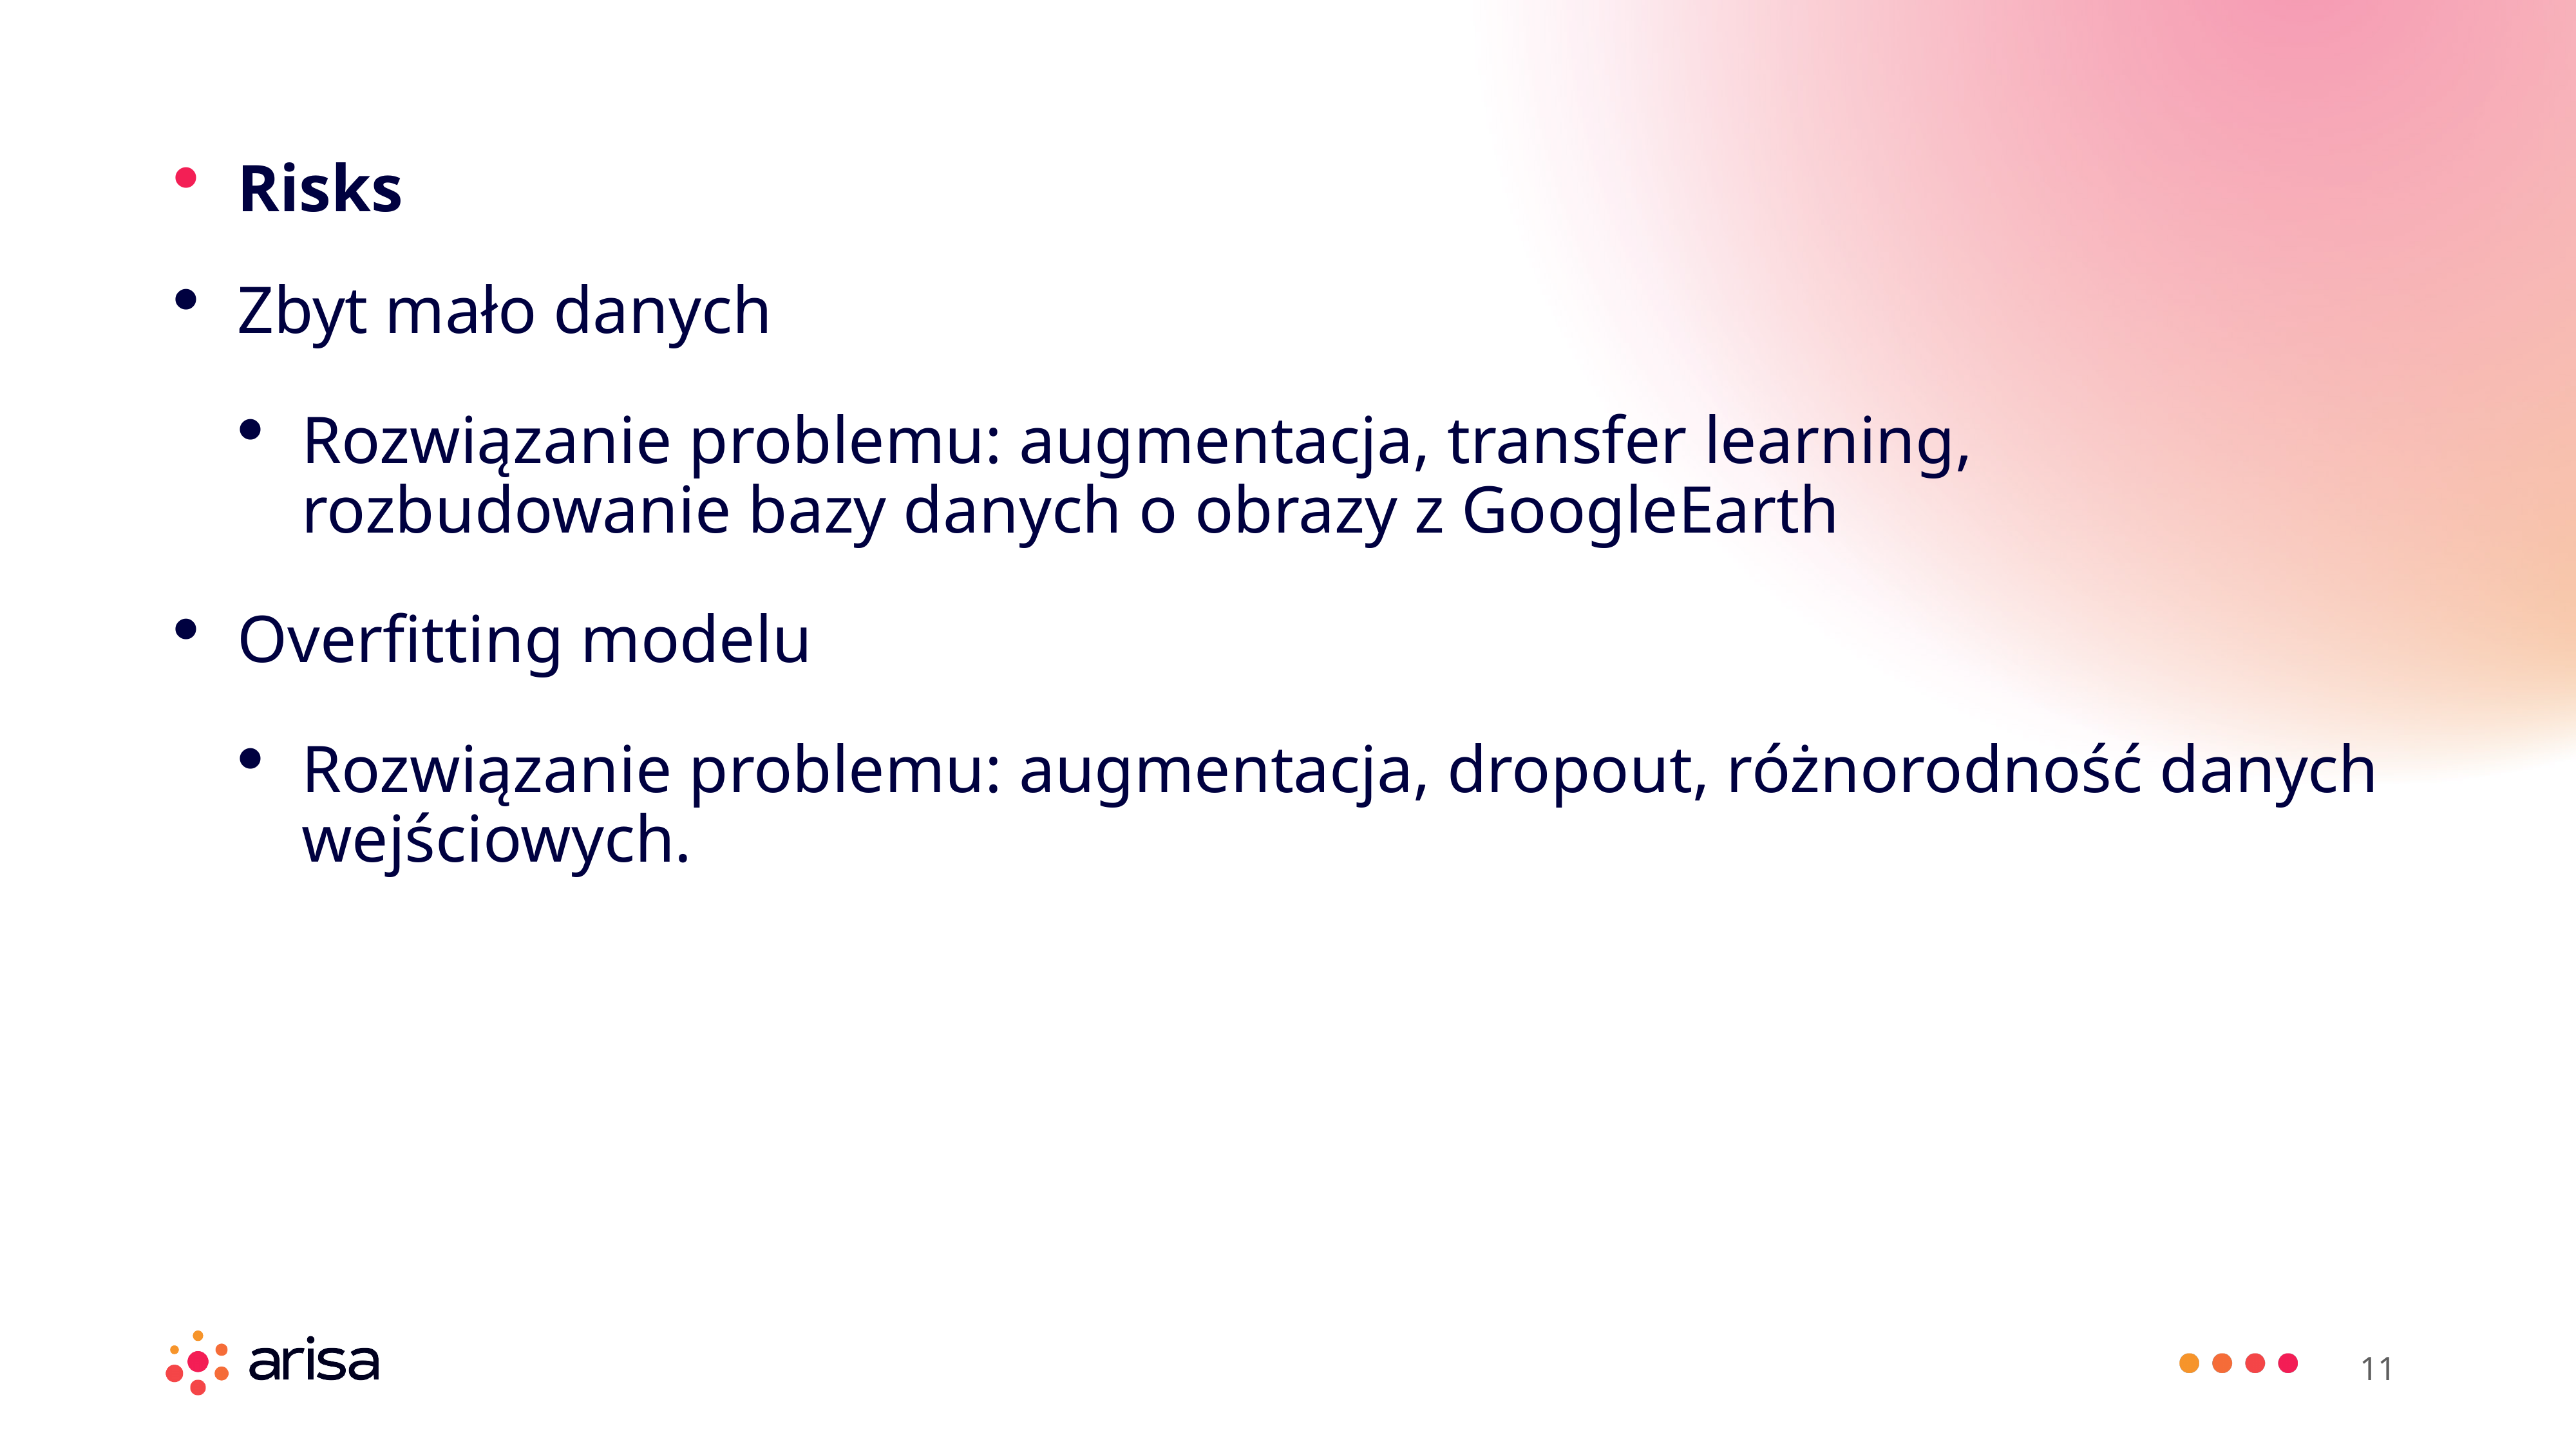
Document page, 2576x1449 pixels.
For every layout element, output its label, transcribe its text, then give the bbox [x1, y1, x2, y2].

picture [166, 1330, 379, 1396]
list Risks [163, 151, 2410, 232]
list Zbyt mało danych Rozwiązanie problemu: augmentacja, transfer learning, rozbudowanie bazy danych o obrazy z GoogleEarth Overfitting modelu Rozwiązanie problemu: augmentacja, dropout, różnorodność danych wejściowych. [163, 273, 2410, 1217]
slide_number 11 [2345, 1343, 2410, 1383]
picture [2180, 1354, 2298, 1373]
